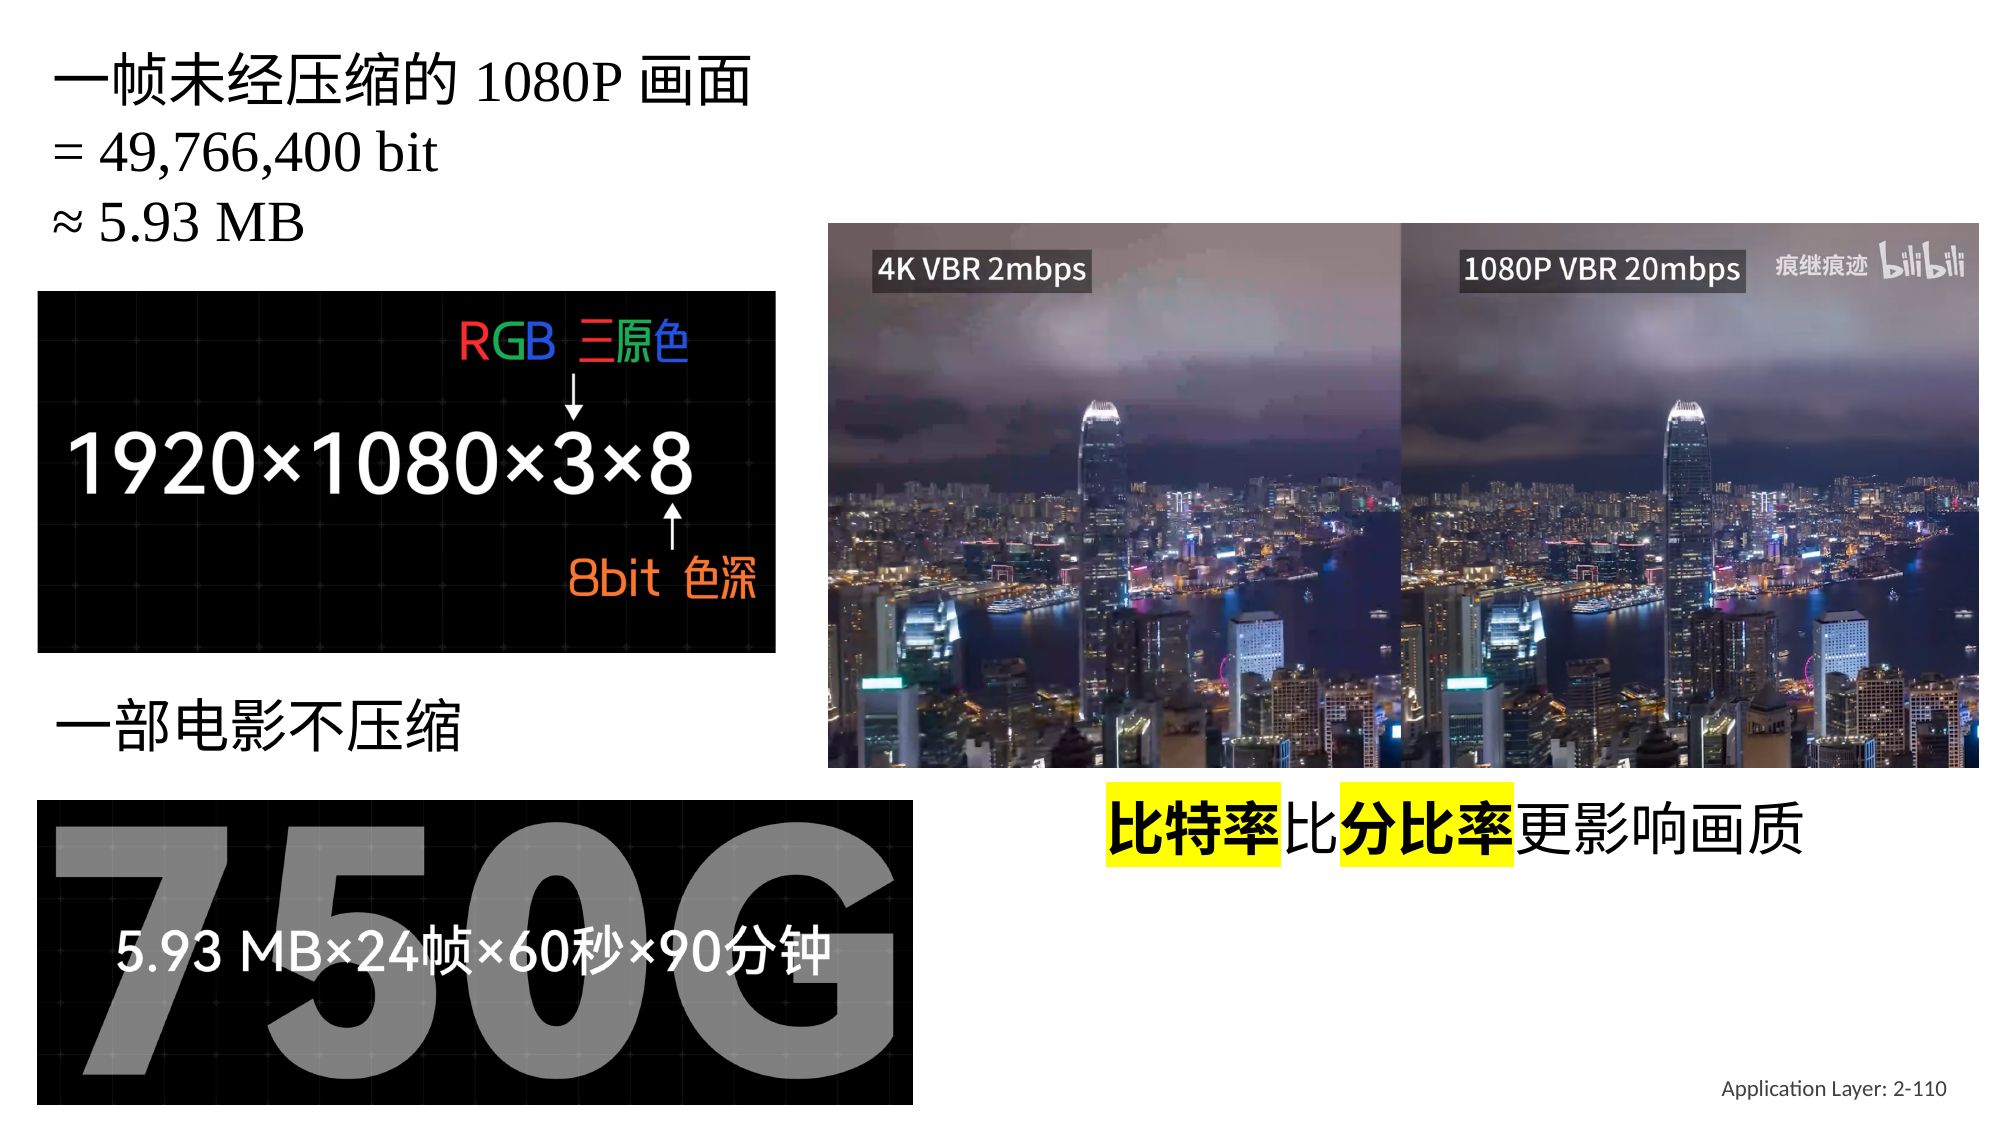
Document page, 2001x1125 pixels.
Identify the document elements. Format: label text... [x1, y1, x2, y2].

picture [828, 223, 1979, 768]
picture [37, 800, 913, 1105]
picture [37, 291, 776, 653]
text_box 一帧未经压缩的1080P画面 = 49,766,400 bit ≈ 5.93 MB [37, 35, 1767, 330]
slide_number Application Layer: 2-110 [1512, 1056, 1963, 1117]
text_box 一部电影不压缩 [40, 681, 478, 767]
text_box 比特率比分比率更影响画质 [1091, 784, 1821, 870]
